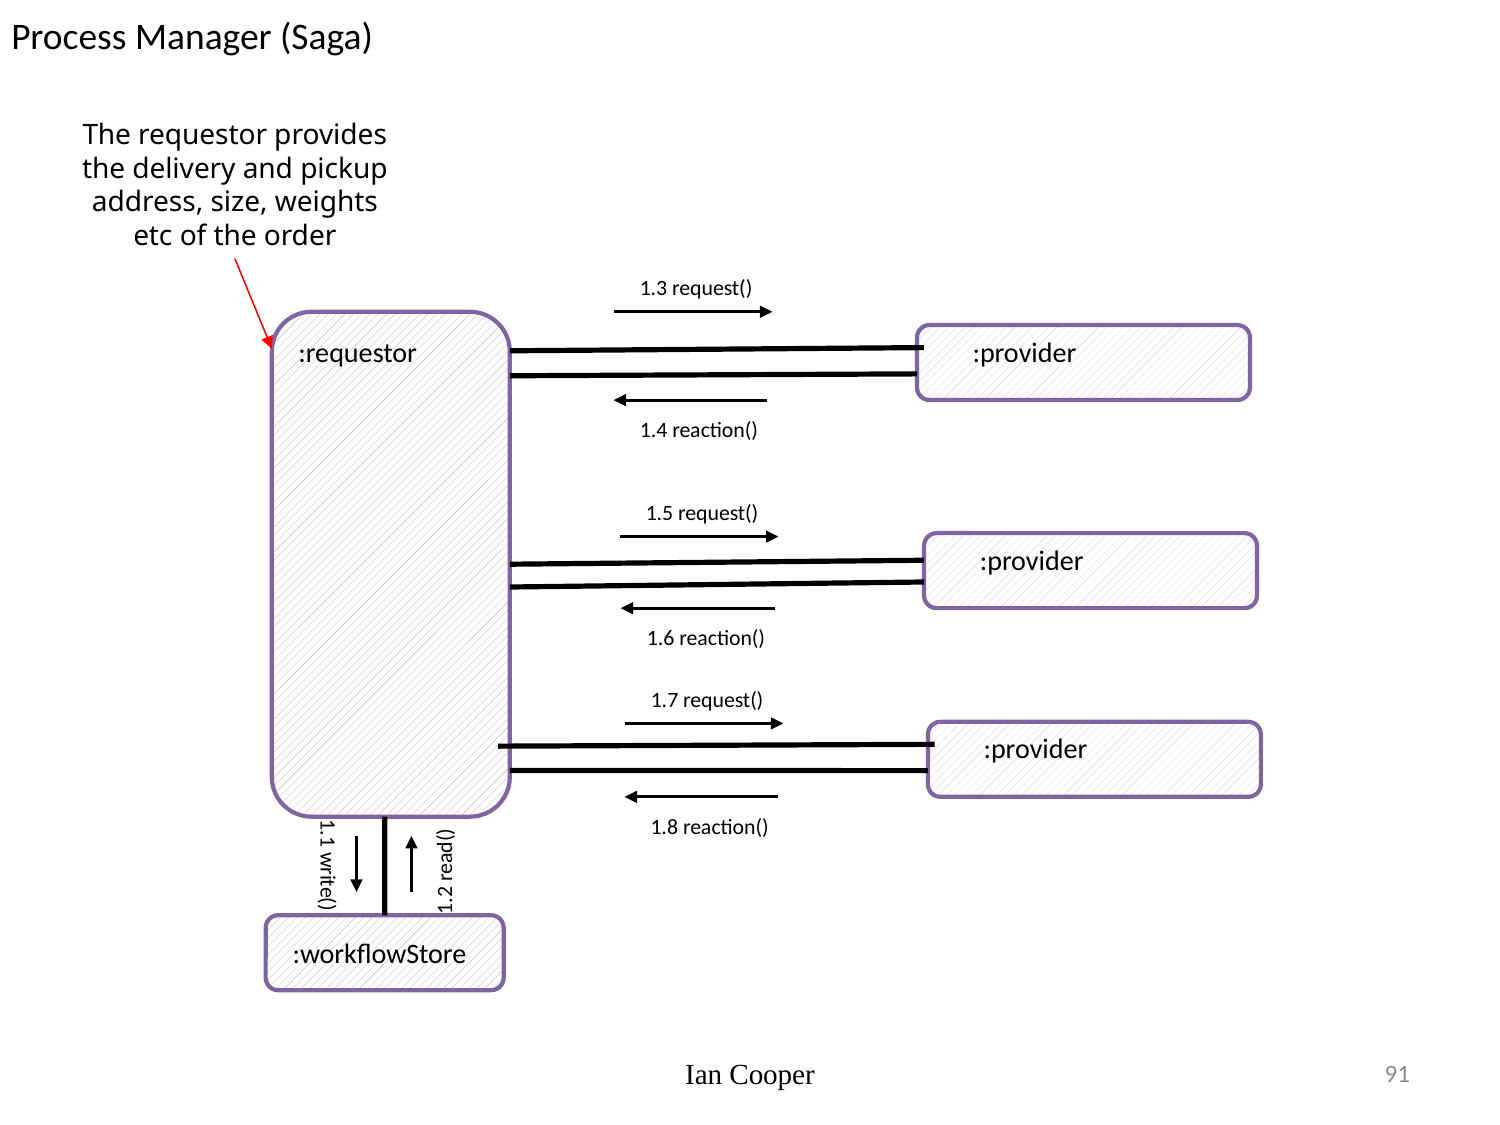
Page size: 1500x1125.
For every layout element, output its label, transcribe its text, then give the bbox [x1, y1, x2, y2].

footer Ian Cooper [512, 1042, 988, 1103]
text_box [509, 581, 925, 588]
text_box :provider [964, 534, 1237, 584]
text_box [263, 913, 506, 993]
text_box 1.2 read() [422, 781, 464, 930]
text_box [925, 719, 1263, 799]
text_box 1.8 reaction() [635, 804, 825, 846]
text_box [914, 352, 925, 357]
text_box The requestor provides the delivery and pickup address, size, weights etc of the order [58, 108, 412, 259]
text_box Process Manager (Saga) [0, 0, 1500, 69]
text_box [509, 347, 925, 352]
text_box [921, 530, 1260, 611]
text_box 1.6 reaction() [632, 616, 821, 658]
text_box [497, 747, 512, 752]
text_box [914, 322, 1253, 403]
text_box :provider [968, 723, 1241, 772]
text_box [269, 309, 512, 819]
text_box 1.7 request() [636, 677, 784, 719]
text_box :provider [957, 326, 1230, 376]
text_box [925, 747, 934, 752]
text_box :requestor [283, 326, 510, 376]
text_box :workflowStore [277, 928, 505, 977]
text_box 1.1 write() [308, 804, 350, 953]
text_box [234, 260, 273, 349]
text_box 1.4 reaction() [625, 408, 814, 450]
slide_number 91 [1074, 1042, 1425, 1103]
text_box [509, 559, 925, 565]
text_box 1.5 request() [631, 491, 779, 533]
text_box 1.3 request() [625, 266, 773, 308]
